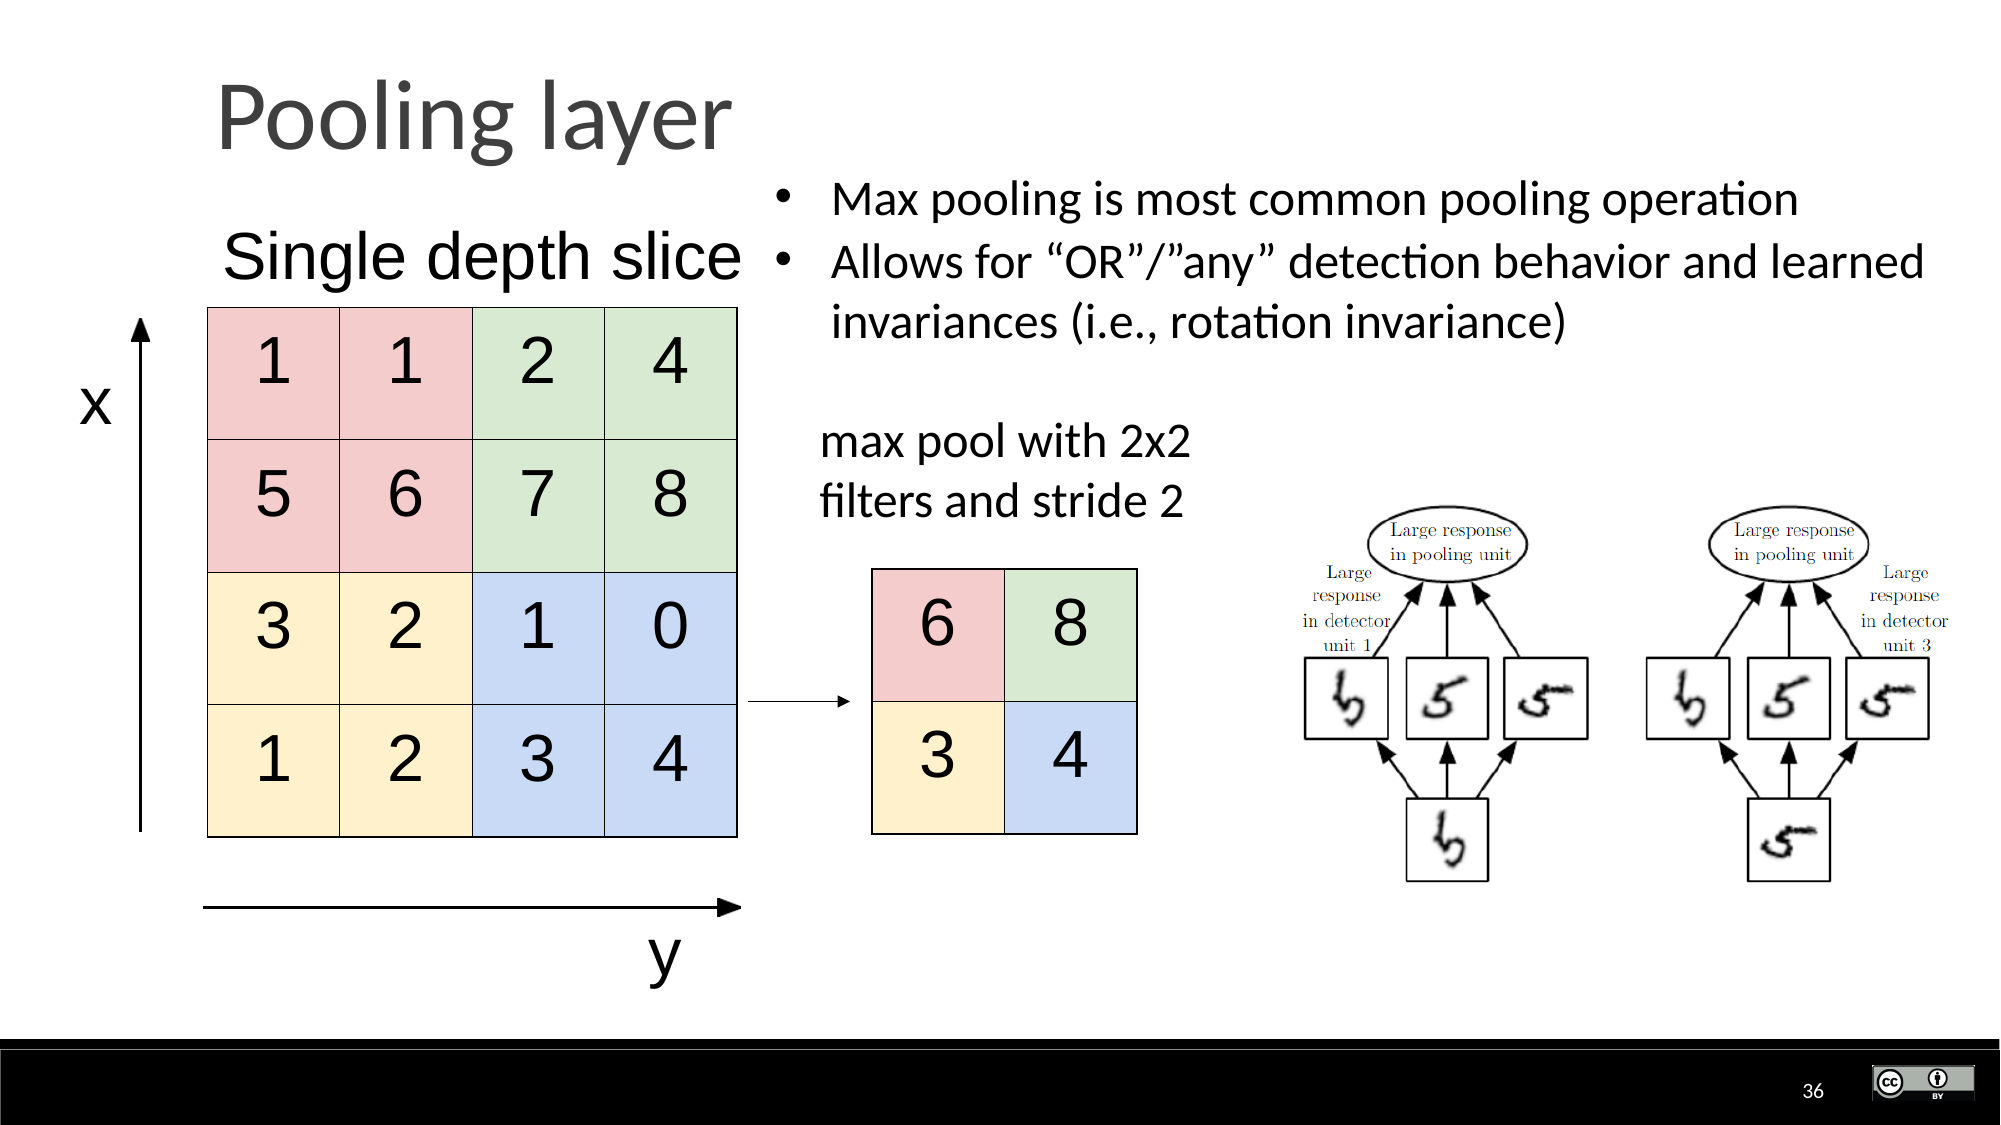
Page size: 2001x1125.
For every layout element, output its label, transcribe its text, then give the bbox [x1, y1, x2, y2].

table_header 1 [340, 308, 472, 439]
table_header 2 [473, 308, 604, 439]
text_box Max pooling is most common pooling operation Allows for “OR”/”any” detection behavior and learned invariances (i.e., rotation invariance) [771, 162, 1972, 349]
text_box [202, 898, 741, 918]
table_header 1 [208, 308, 339, 439]
table_cell 1 [473, 573, 604, 704]
table_cell 5 [208, 440, 339, 572]
table_cell 2 [340, 705, 472, 836]
slide_number 36 [1624, 1059, 1840, 1120]
table_cell 3 [873, 702, 1004, 833]
table_cell 0 [605, 573, 736, 704]
picture [1872, 1065, 1975, 1101]
picture [1259, 483, 1979, 900]
table_cell 3 [473, 705, 604, 836]
text_box x [76, 355, 116, 439]
table_cell 4 [1005, 702, 1136, 833]
text_box Pooling layer [200, 24, 1143, 178]
table_cell 3 [208, 573, 339, 704]
text_box Single depth slice [219, 210, 748, 293]
table_header 6 [873, 570, 1004, 701]
table_cell 1 [208, 705, 339, 836]
text_box y [645, 925, 685, 989]
table_cell 8 [605, 440, 736, 572]
table_cell 6 [340, 440, 472, 572]
table_header 8 [1005, 570, 1136, 701]
text_box max pool with 2x2 filters and stride 2 [816, 405, 1222, 528]
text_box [131, 318, 150, 833]
table_cell 7 [473, 440, 604, 572]
table_cell 4 [605, 705, 736, 836]
table_header 4 [605, 308, 736, 439]
table_cell 2 [340, 573, 472, 704]
